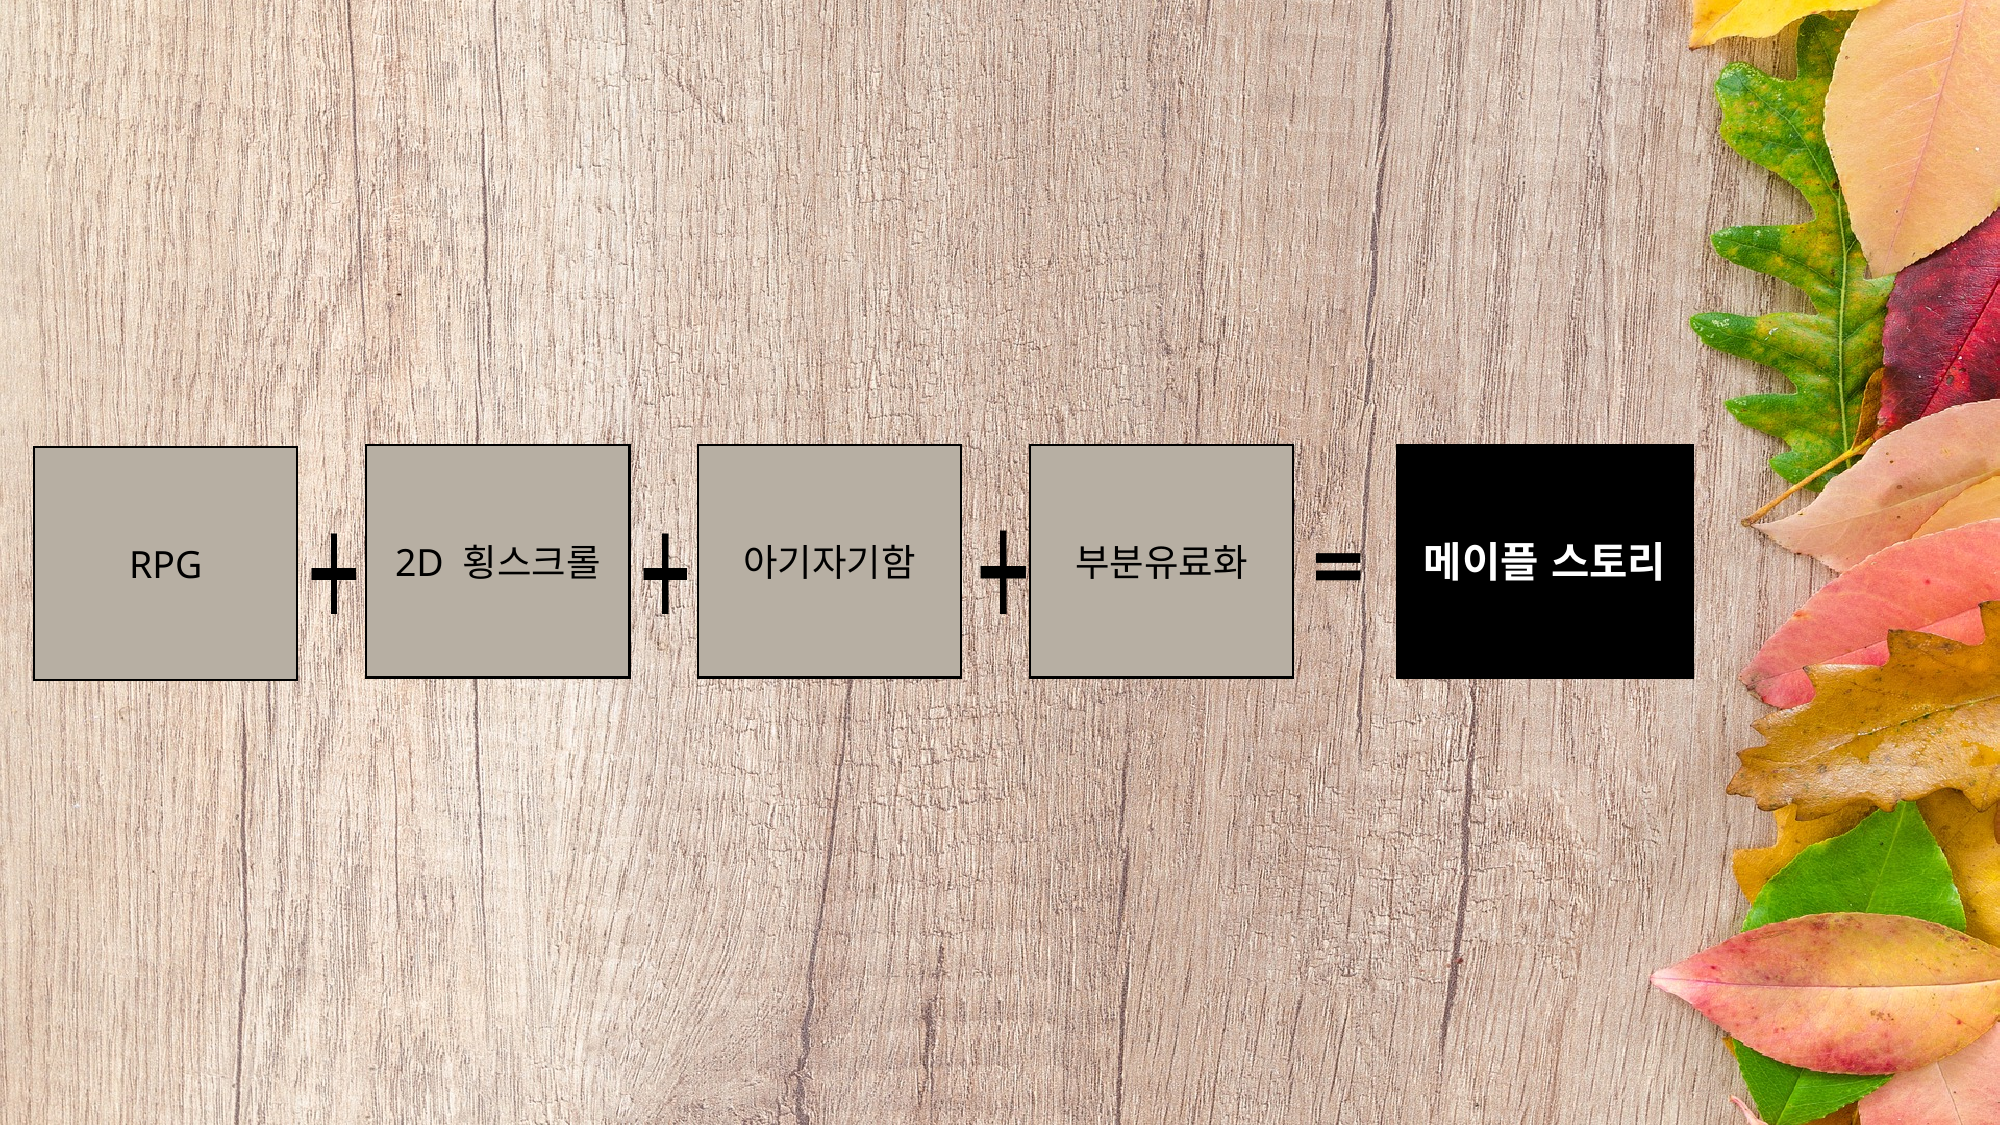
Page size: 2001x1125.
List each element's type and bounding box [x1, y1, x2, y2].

picture [0, 0, 2000, 1125]
text_box [34, 444, 1694, 680]
